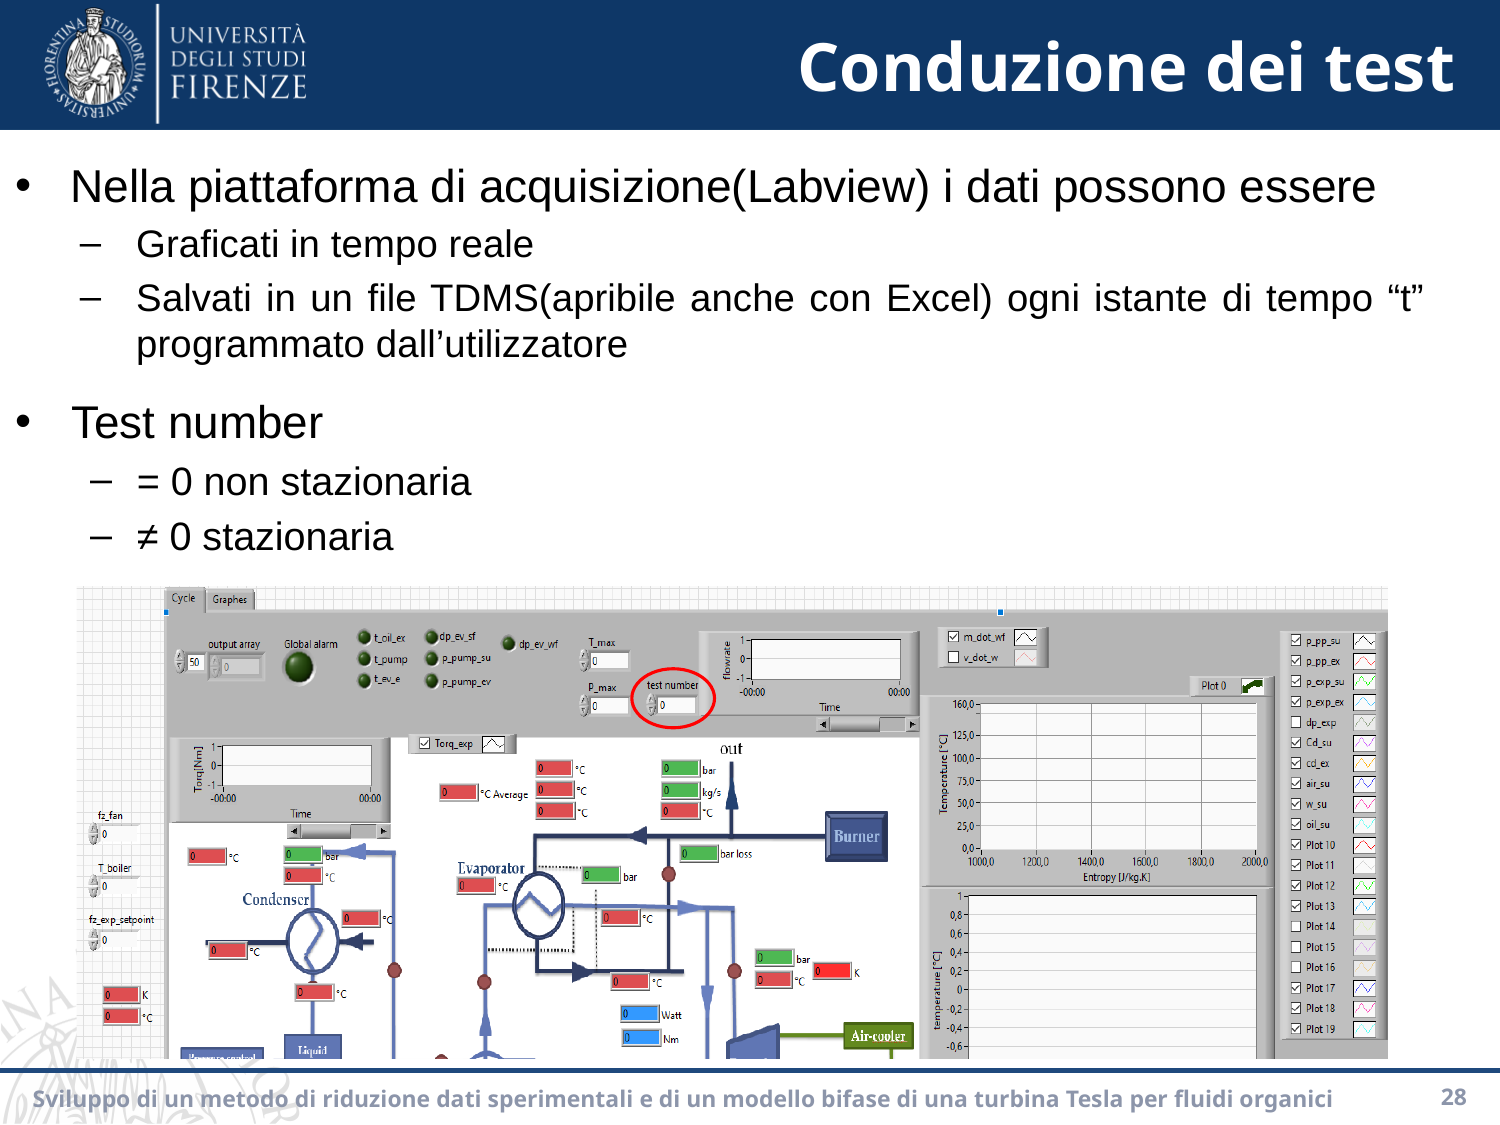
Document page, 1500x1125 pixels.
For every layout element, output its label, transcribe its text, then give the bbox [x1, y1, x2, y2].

text_box Test number = 0 non stazionaria ≠ 0 stazionaria [0, 385, 514, 799]
title Conduzione dei test [324, 30, 1471, 100]
list Nella piattaforma di acquisizione(Labview) i dati possono essere Graficati in tempo reale Salvati in un file TDMS(apribile anche con Excel) ogni istante di tempo “t” programmato dall’utilizzatore [0, 149, 1442, 409]
slide_number 28 [1132, 1082, 1483, 1115]
footer Sviluppo di un metodo di riduzione dati sperimentali e di un modello bifase di una turbina Tesla per fluidi organici [17, 1082, 1132, 1115]
picture [0, 0, 1500, 131]
picture [0, 585, 1389, 1068]
picture [0, 1073, 355, 1125]
